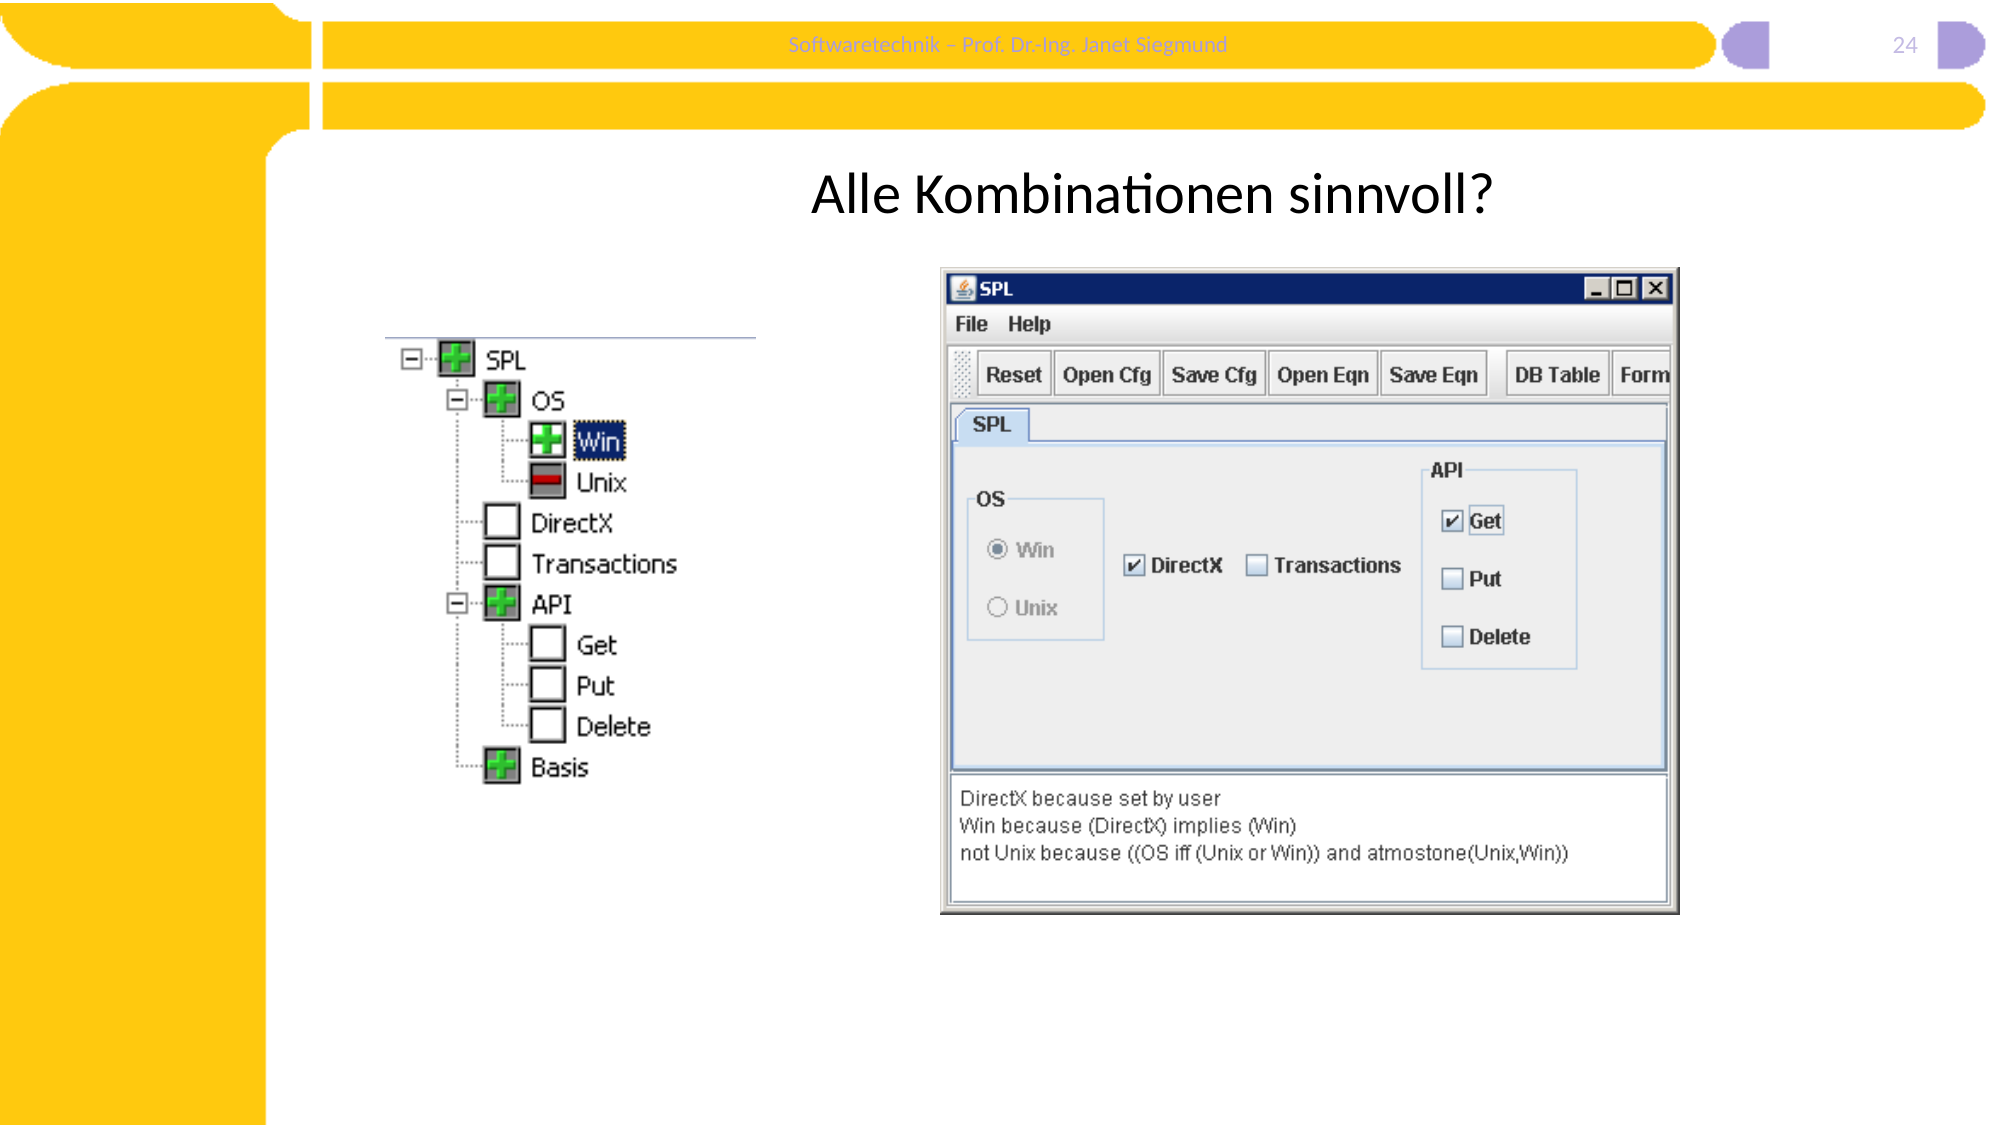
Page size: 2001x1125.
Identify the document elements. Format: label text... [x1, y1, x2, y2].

title Alle Kombinationen sinnvoll? [350, 137, 1957, 243]
picture [0, 3, 1999, 1125]
slide_number 24 [1767, 20, 1934, 67]
